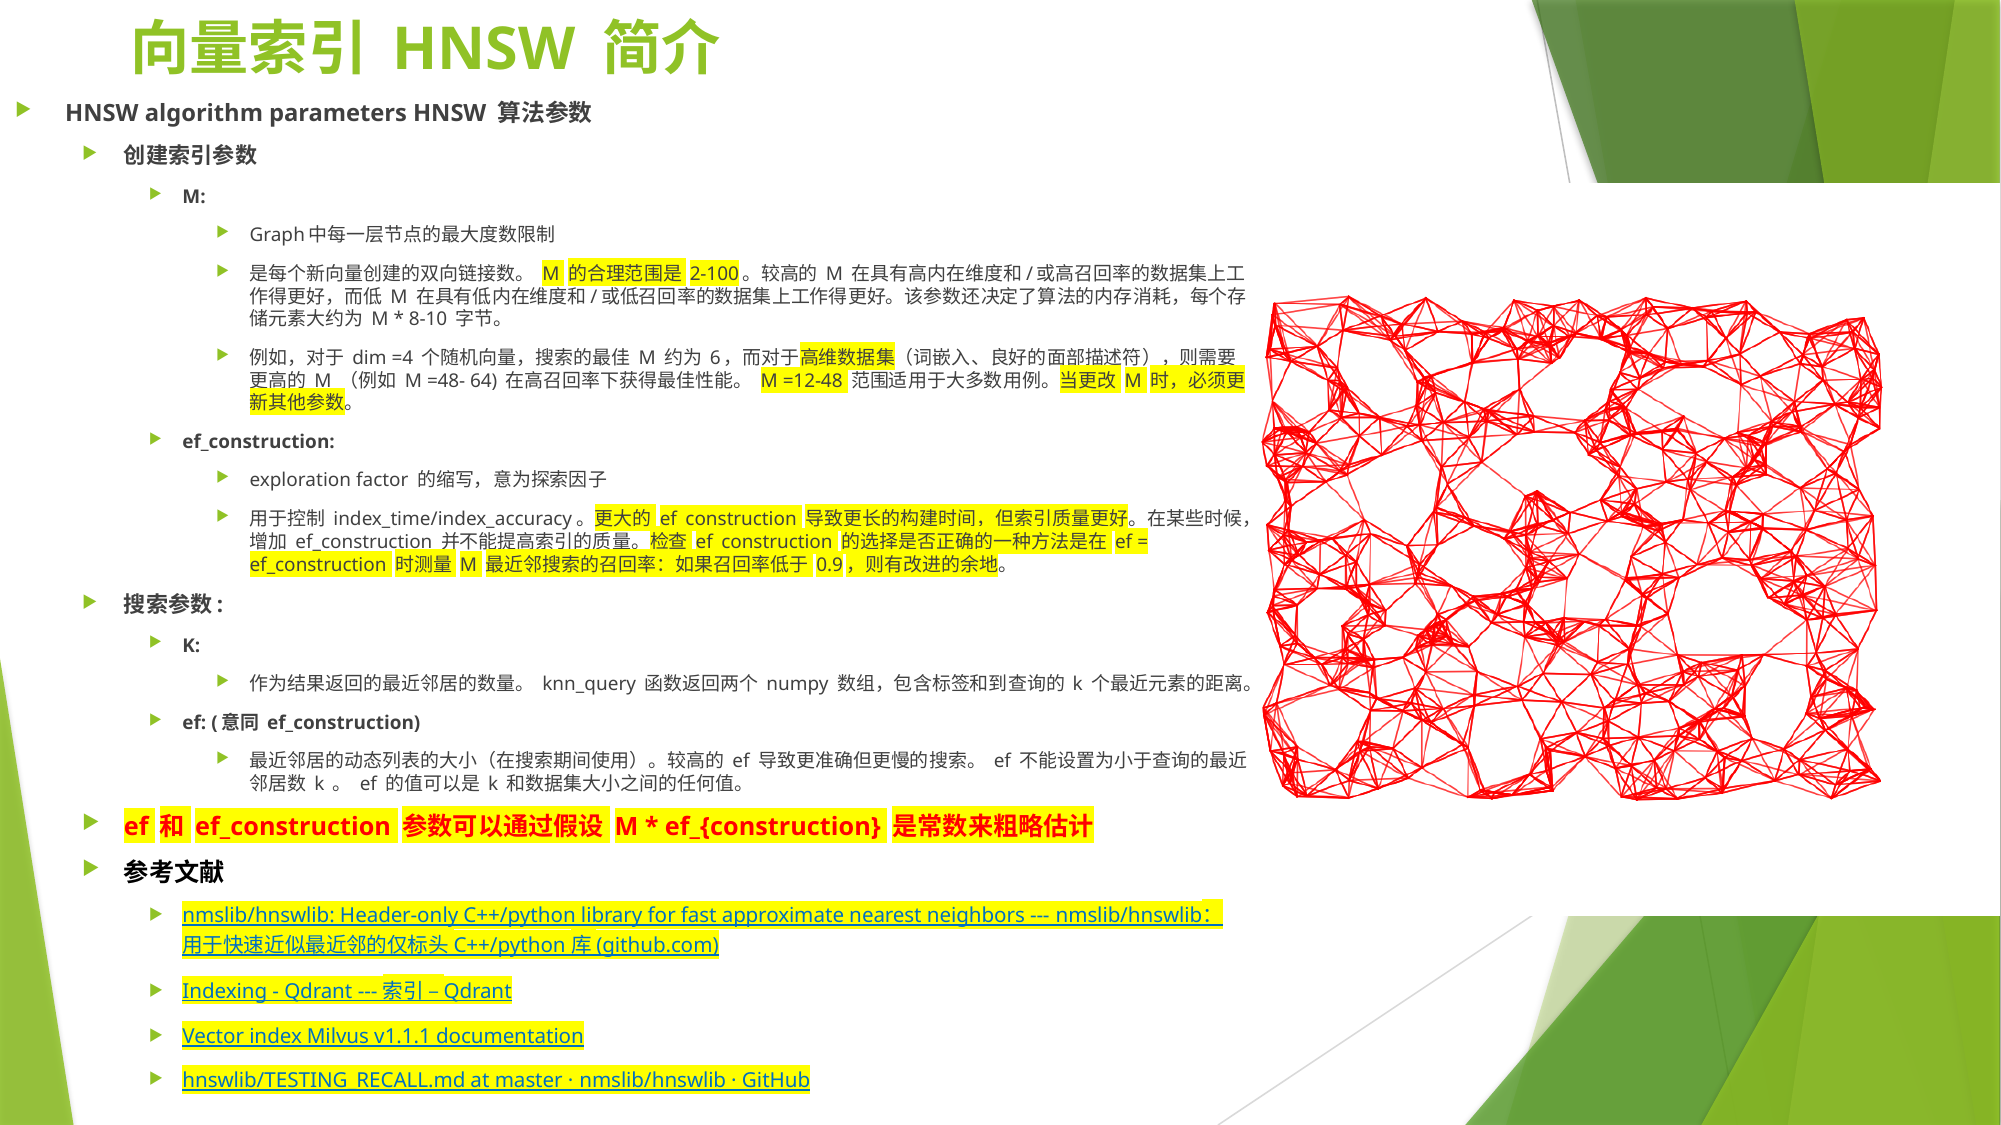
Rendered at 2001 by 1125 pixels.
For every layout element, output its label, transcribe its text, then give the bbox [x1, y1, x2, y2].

list HNSW algorithm parameters HNSW 算法参数 创建索引参数 M: Graph中每一层节点的最大度数限制 是每个新向量创建的双向链接数。 M 的合理范围是 2-100。较高的 M 在具有高内在维度和/或高召回率的数据集上工作得更好，而低 M 在具有低内在维度和/或低召回率的数据集上工作得更好。该参数还决定了算法的内存消耗，每个存储元素大约为 M * 8-10 字节。 例如，对于 dim =4 个随机向量，搜索的最佳 M 约为 6，而对于高维数据集（词嵌入、良好的面部描述符），则需要更高的 M （例如 M =48- 64) 在高召回率下获得最佳性能。 M =12-48 范围适用于大多数用例。当更改 M 时，必须更新其他参数。 ef_construction: exploration factor 的缩写，意为探索因子 用于控制 index_time/index_accuracy。更大的 ef_construction 导致更长的构建时间，但索引质量更好。在某些时候，增加 ef_construction 并不能提高索引的质量。检查 ef_construction 的选择是否正确的一种方法是在 ef = ef_construction 时测量 M 最近邻搜索的召回率：如果召回率低于 0.9，则有改进的余地。 搜索参数: K: 作为结果返回的最近邻居的数量。 knn_query 函数返回两个 numpy 数组，包含标签和到查询的 k 个最近元素的距离。 ef: (意同 ef_construction) 最近邻居的动态列表的大小（在搜索期间使用）。较高的 ef 导致更准确但更慢的搜索。 ef 不能设置为小于查询的最近邻居数 k 。 ef 的值可以是 k 和数据集大小之间的任何值。 ef 和 ef_construction 参数可以通过假设 M * ef_{construction} 是常数来粗略估计 参考文献 nmslib/hnswlib: Header-only C++/python library for fast approximate nearest neighbors --- nmslib/hnswlib：用于快速近似最近邻的仅标头 C++/python 库 (github.com) Indexing - Qdrant --- 索引 – Qdrant Vector index Milvus v1.1.1 documentation hnswlib/TESTING_RECALL.md at master · nmslib/hnswlib · GitHub [0, 90, 1266, 1122]
picture [1120, 182, 2000, 916]
title 向量索引 HNSW 简介 [115, 3, 1526, 90]
